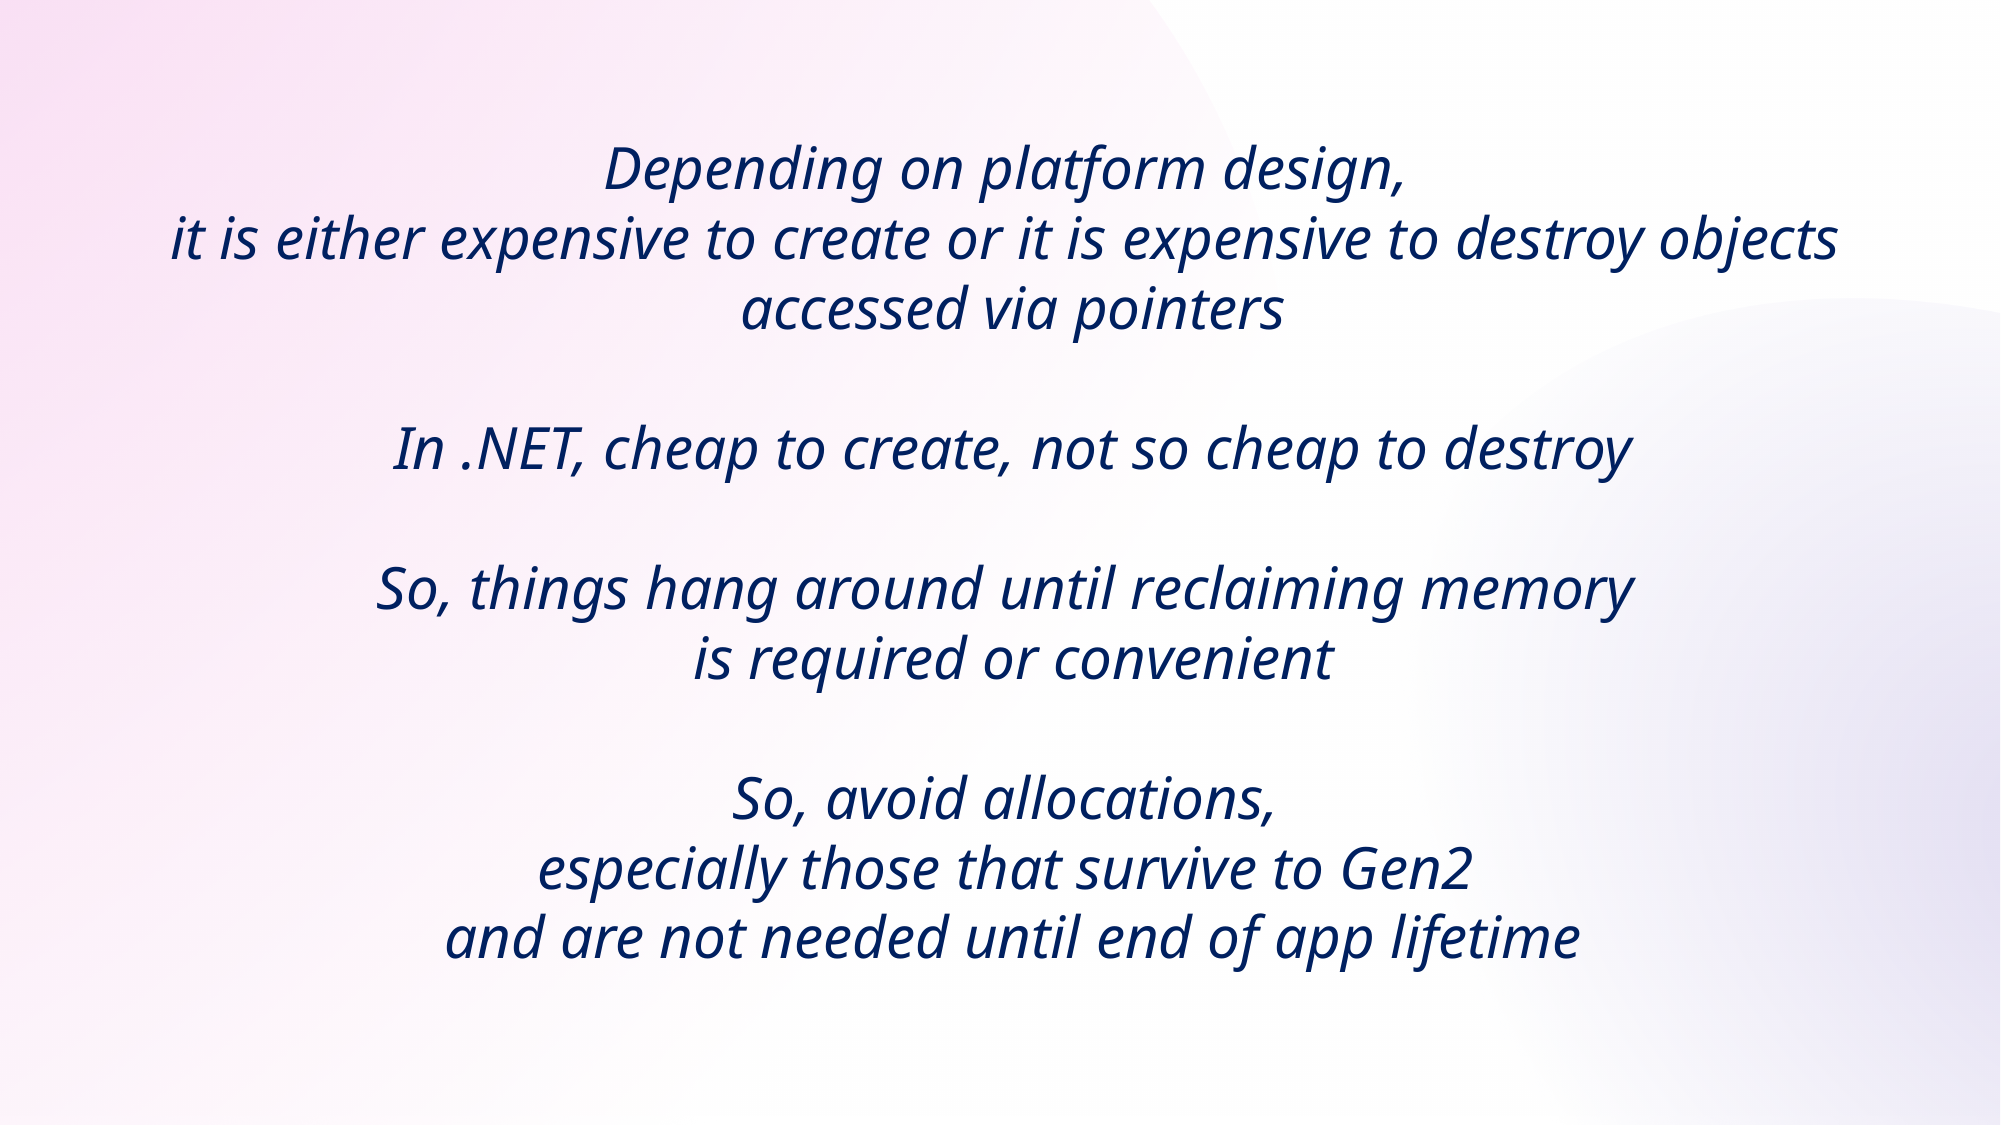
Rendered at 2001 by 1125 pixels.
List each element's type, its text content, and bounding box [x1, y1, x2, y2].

picture [0, 0, 2001, 1125]
text_box Depending on platform design, it is either expensive to create or it is expensive to destroy objects accessed via pointers In .NET, cheap to create, not so cheap to destroy So, things hang around until reclaiming memory is required or convenient So, avoid allocations, especially those that survive to Gen2 and are not needed until end of app lifetime [155, 123, 1871, 979]
